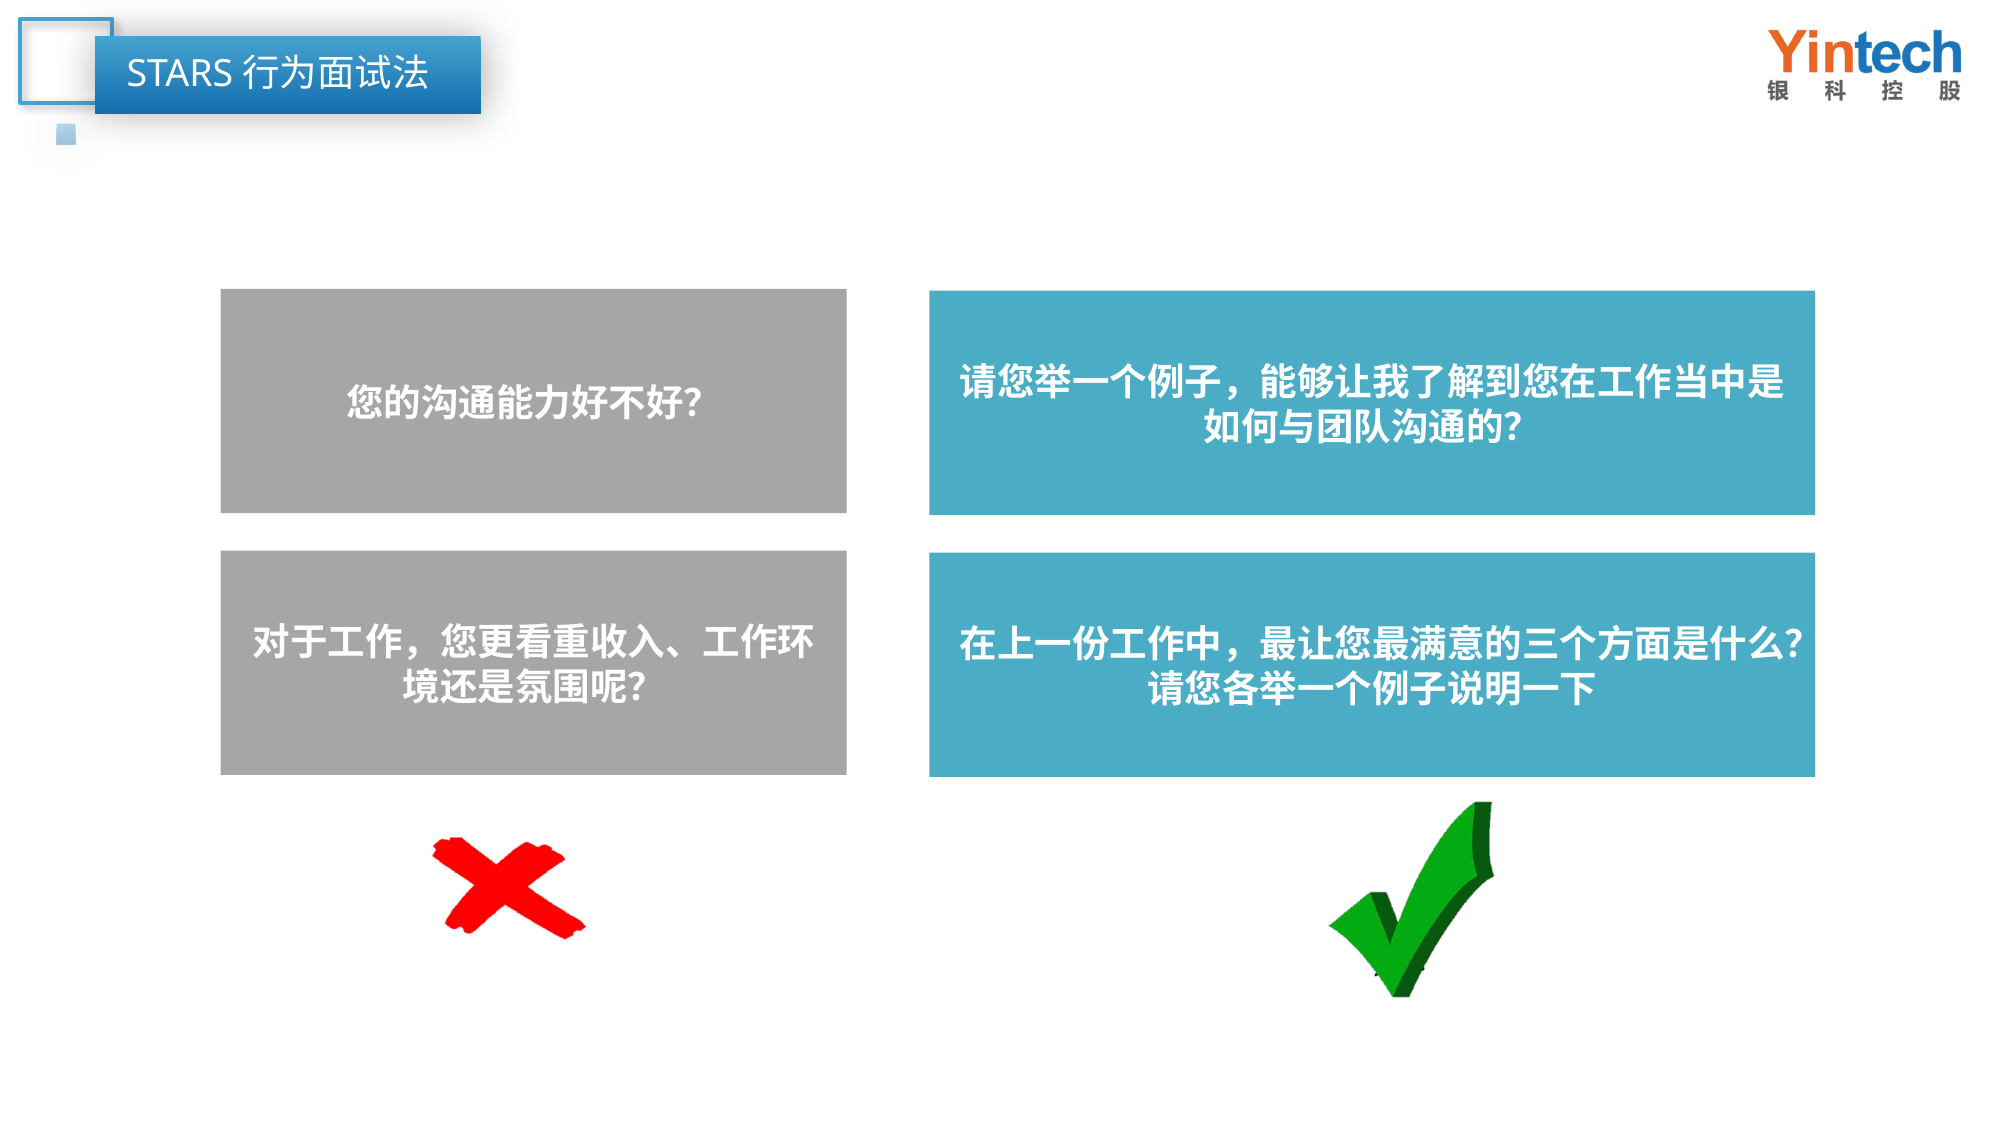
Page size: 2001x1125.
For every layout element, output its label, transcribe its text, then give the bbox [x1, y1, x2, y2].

text_box 您的沟通能力好不好？ [219, 287, 849, 515]
picture [1259, 798, 1564, 1017]
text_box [19, 18, 481, 145]
picture [409, 831, 608, 942]
picture [1738, 6, 1993, 124]
text_box 请您举一个例子，能够让我了解到您在工作当中是如何与团队沟通的？ [927, 289, 1817, 517]
text_box 在上一份工作中，最让您最满意的三个方面是什么？请您各举一个例子说明一下 [927, 550, 1817, 779]
text_box 对于工作，您更看重收入、工作环境还是氛围呢？ [219, 549, 849, 777]
